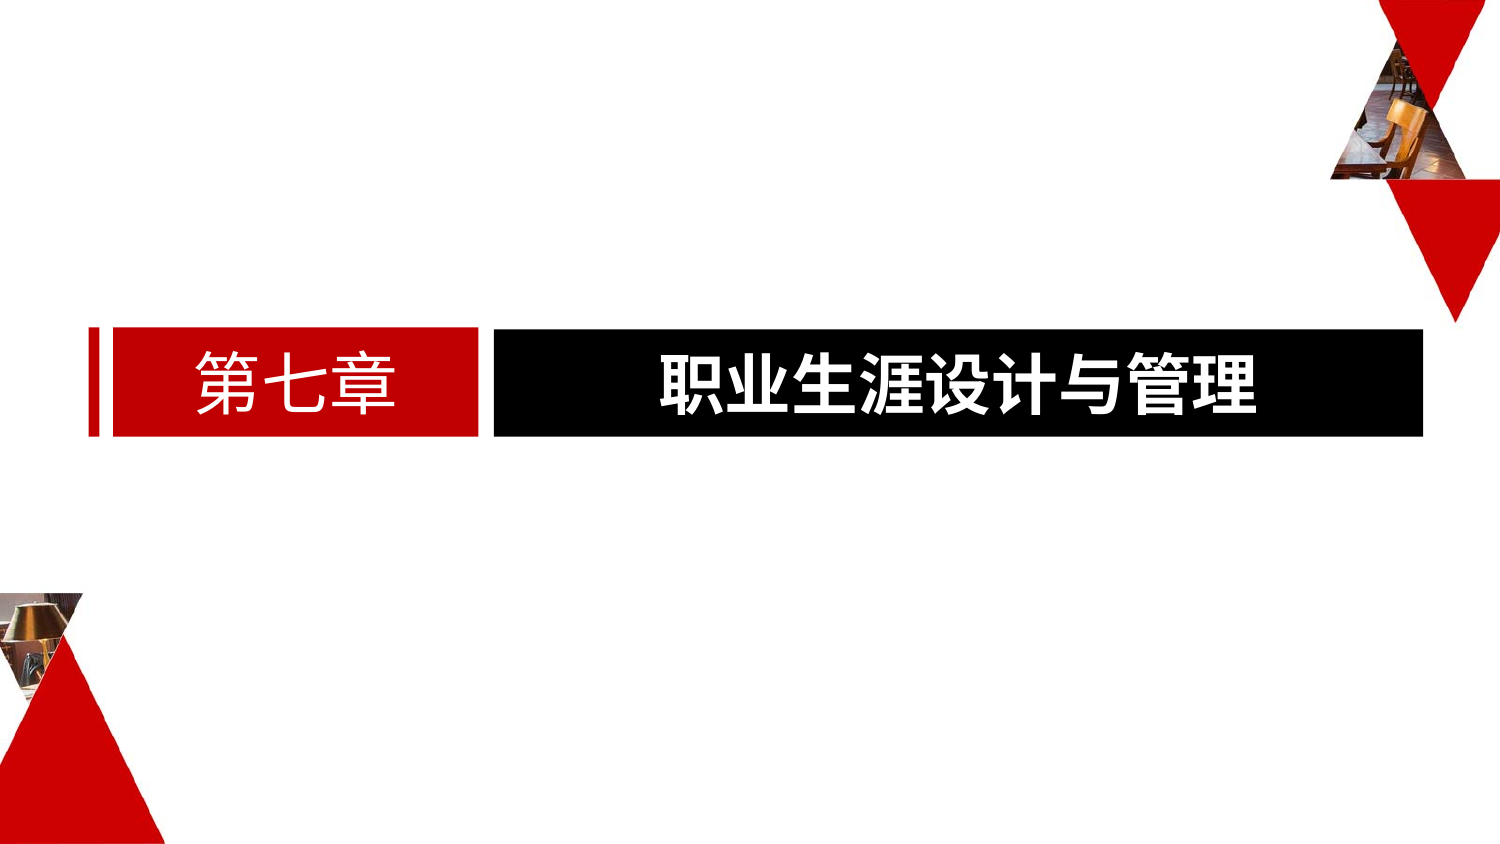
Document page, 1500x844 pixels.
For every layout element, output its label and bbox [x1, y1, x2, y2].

text_box [88, 327, 1424, 437]
picture [0, 0, 1500, 844]
